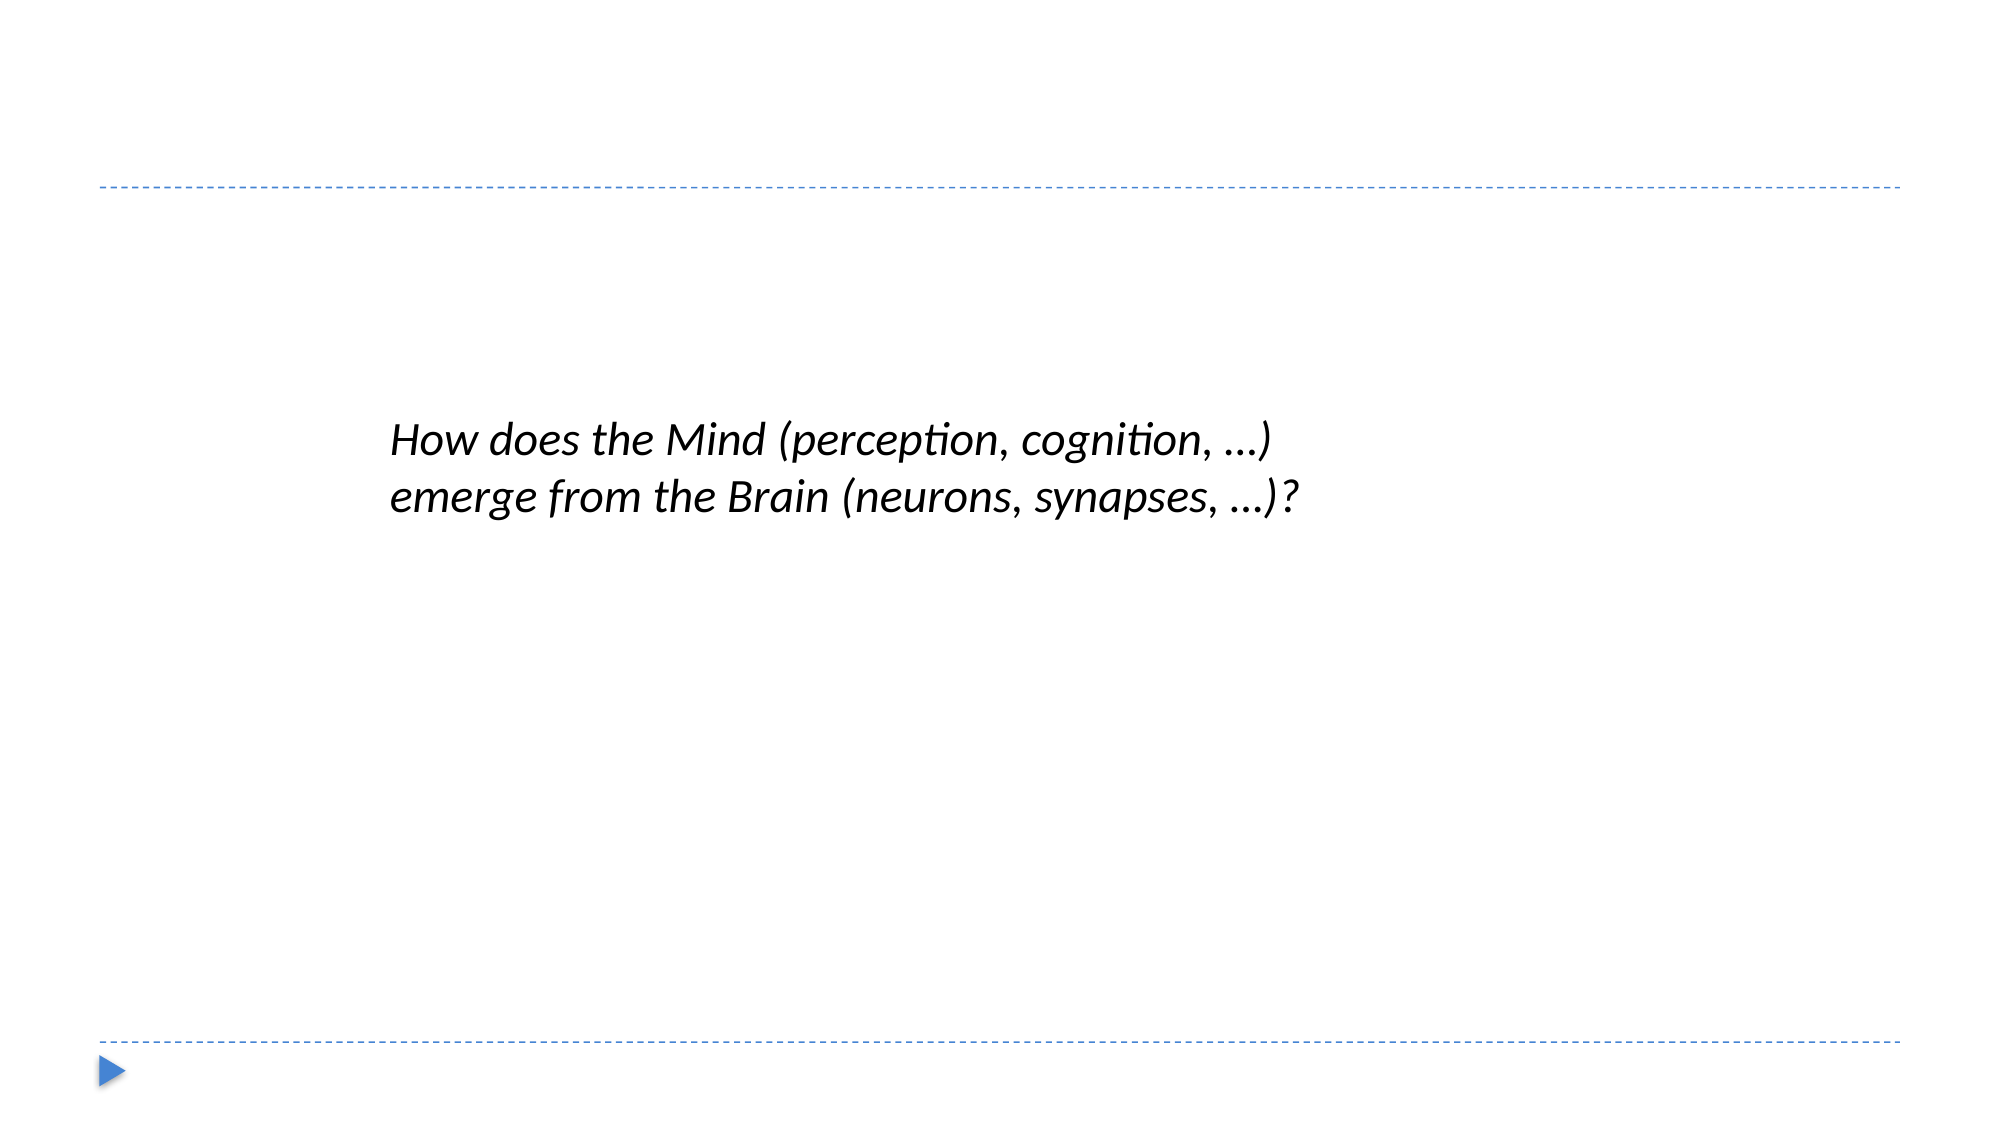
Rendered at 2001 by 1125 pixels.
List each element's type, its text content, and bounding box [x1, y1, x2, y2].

title How does the Mind (perception, cognition, …) emerge from the Brain (neurons, synapses, …)? [375, 399, 1650, 588]
